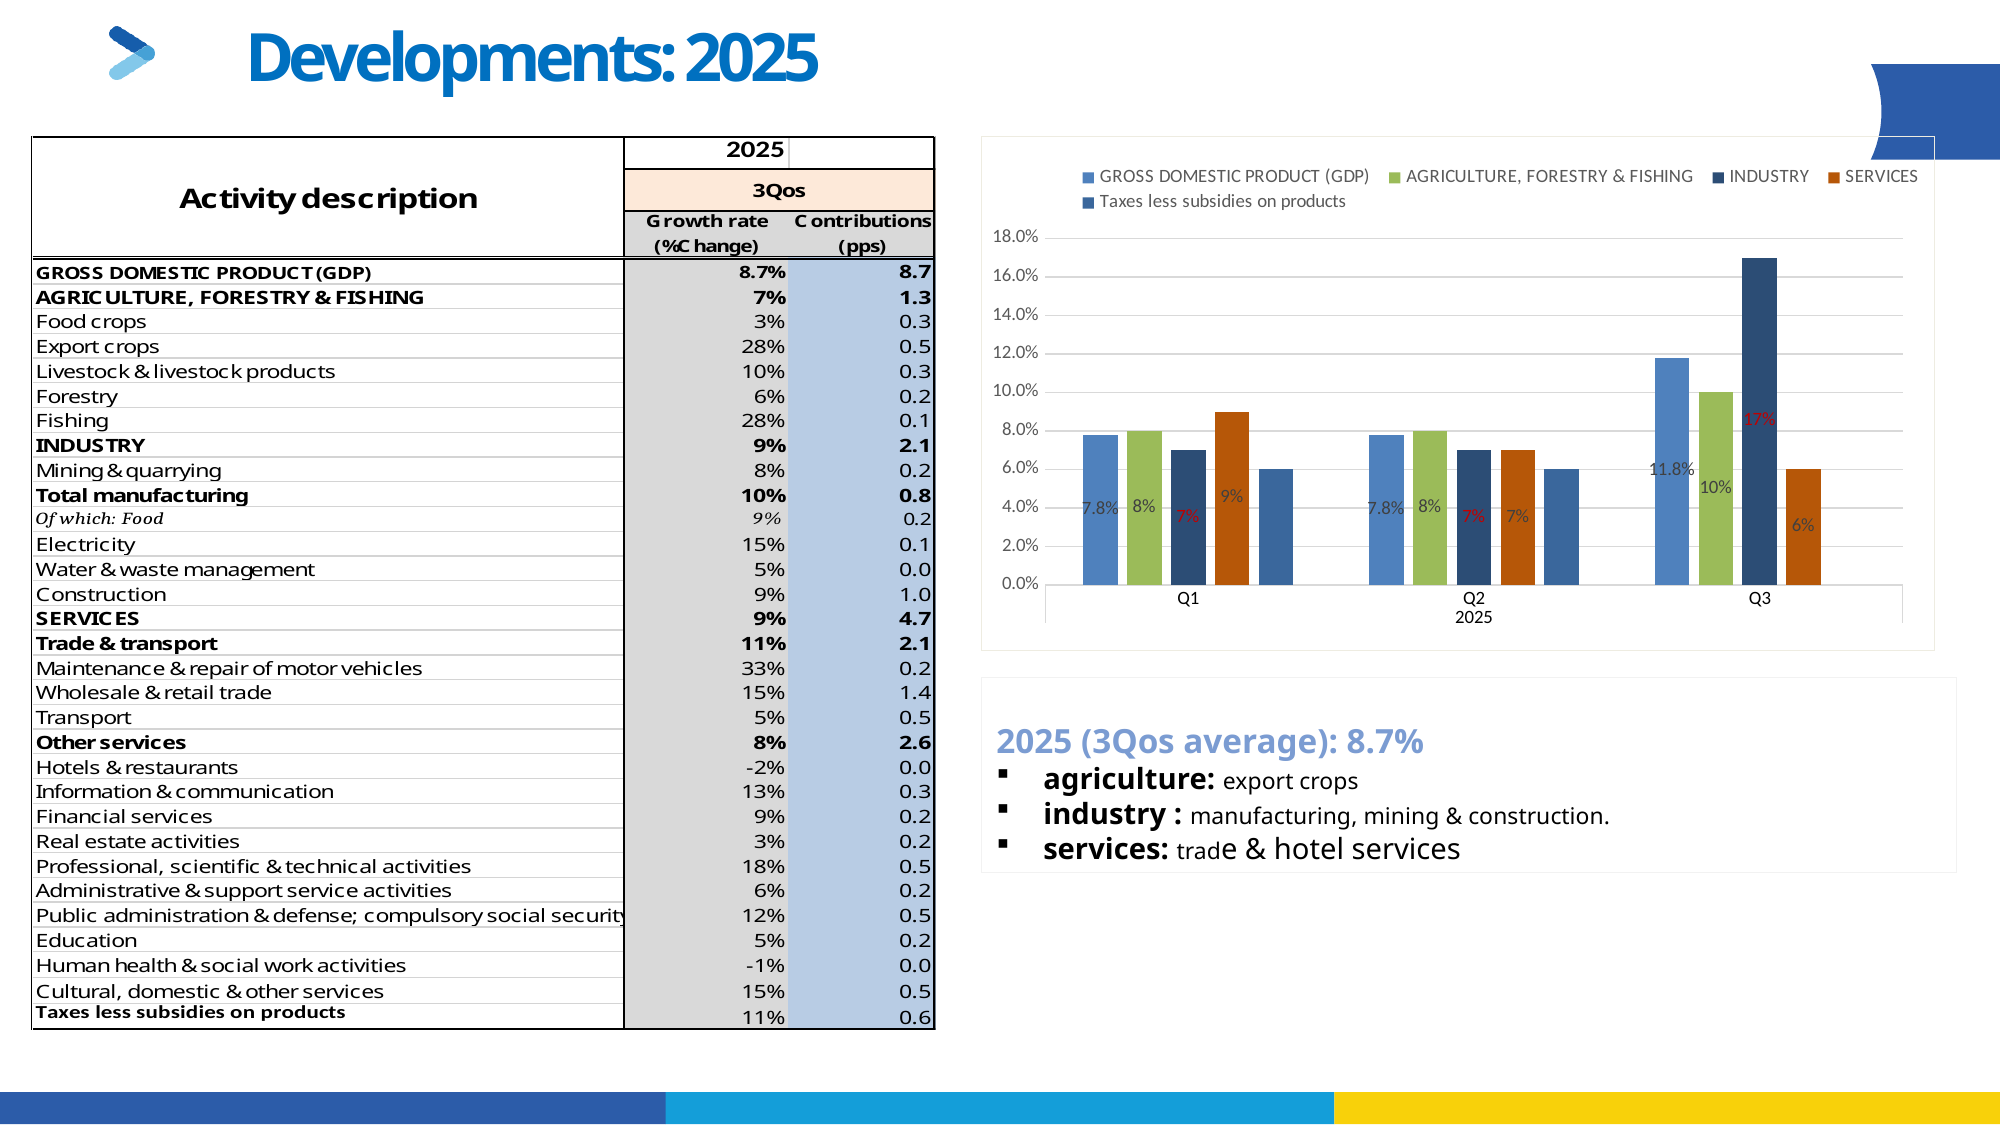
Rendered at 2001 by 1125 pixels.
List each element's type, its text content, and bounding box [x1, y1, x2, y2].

text_box 2025 (3Qos average): 8.7% agriculture: export crops industry : manufacturing, mining & construction. services: trade & hotel services [981, 677, 1957, 873]
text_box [30, 136, 937, 1031]
picture [109, 25, 155, 80]
text_box [1871, 64, 2000, 160]
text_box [0, 1091, 2000, 1125]
title Developments: 2025 [178, 0, 1724, 149]
chart [981, 136, 1935, 651]
